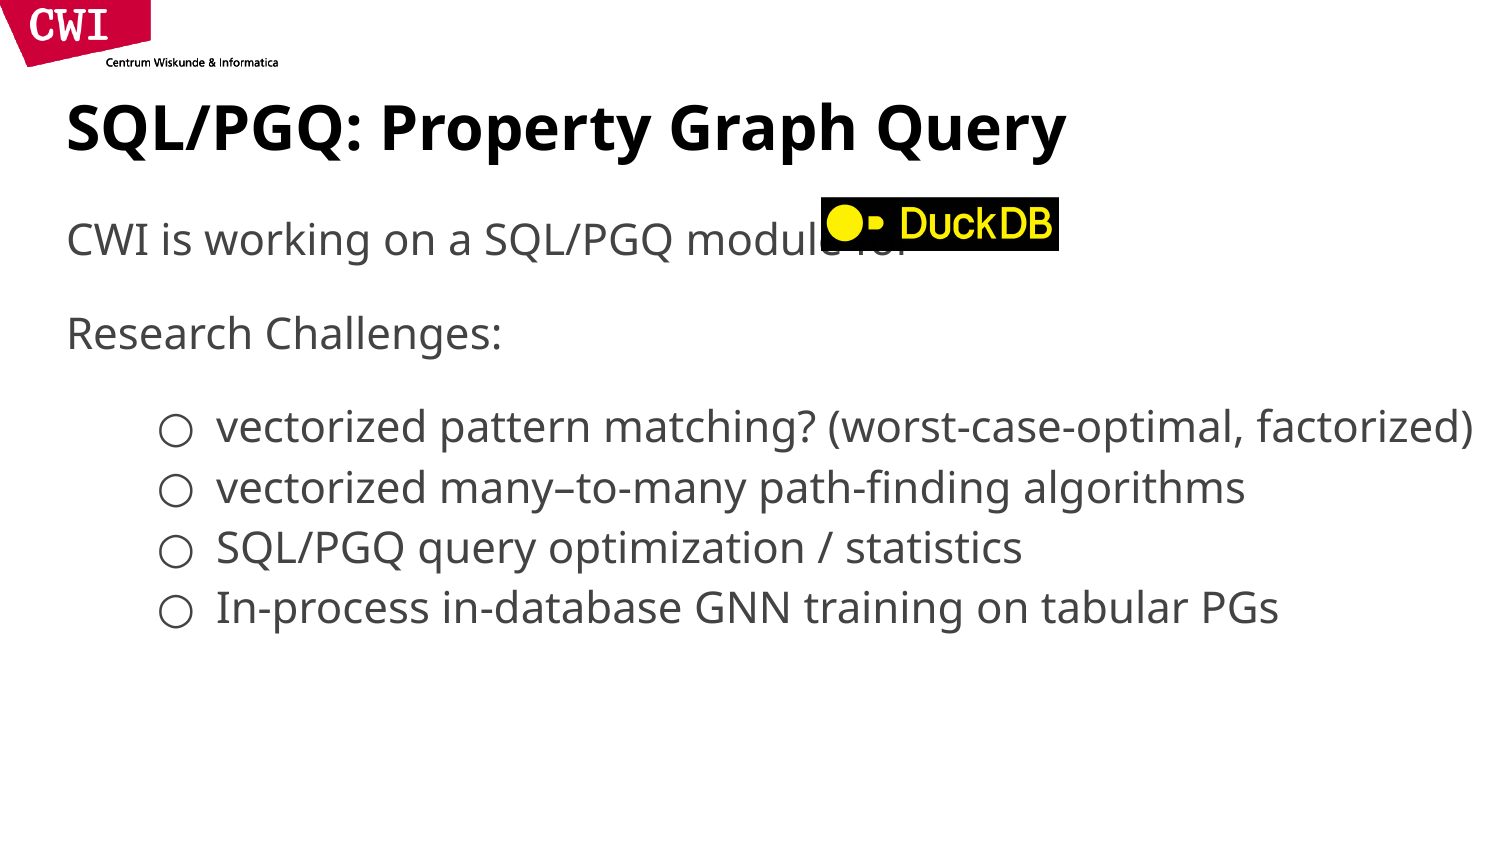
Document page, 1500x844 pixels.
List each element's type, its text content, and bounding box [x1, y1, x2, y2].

list CWI is working on a SQL/PGQ module for Research Challenges: vectorized pattern matching? (worst-case-optimal, factorized) vectorized many–to-many path-finding algorithms SQL/PGQ query optimization / statistics In-process in-database GNN training on tabular PGs [51, 189, 1492, 750]
picture [821, 197, 1059, 251]
picture [0, 0, 300, 115]
title SQL/PGQ: Property Graph Query [51, 72, 1449, 176]
